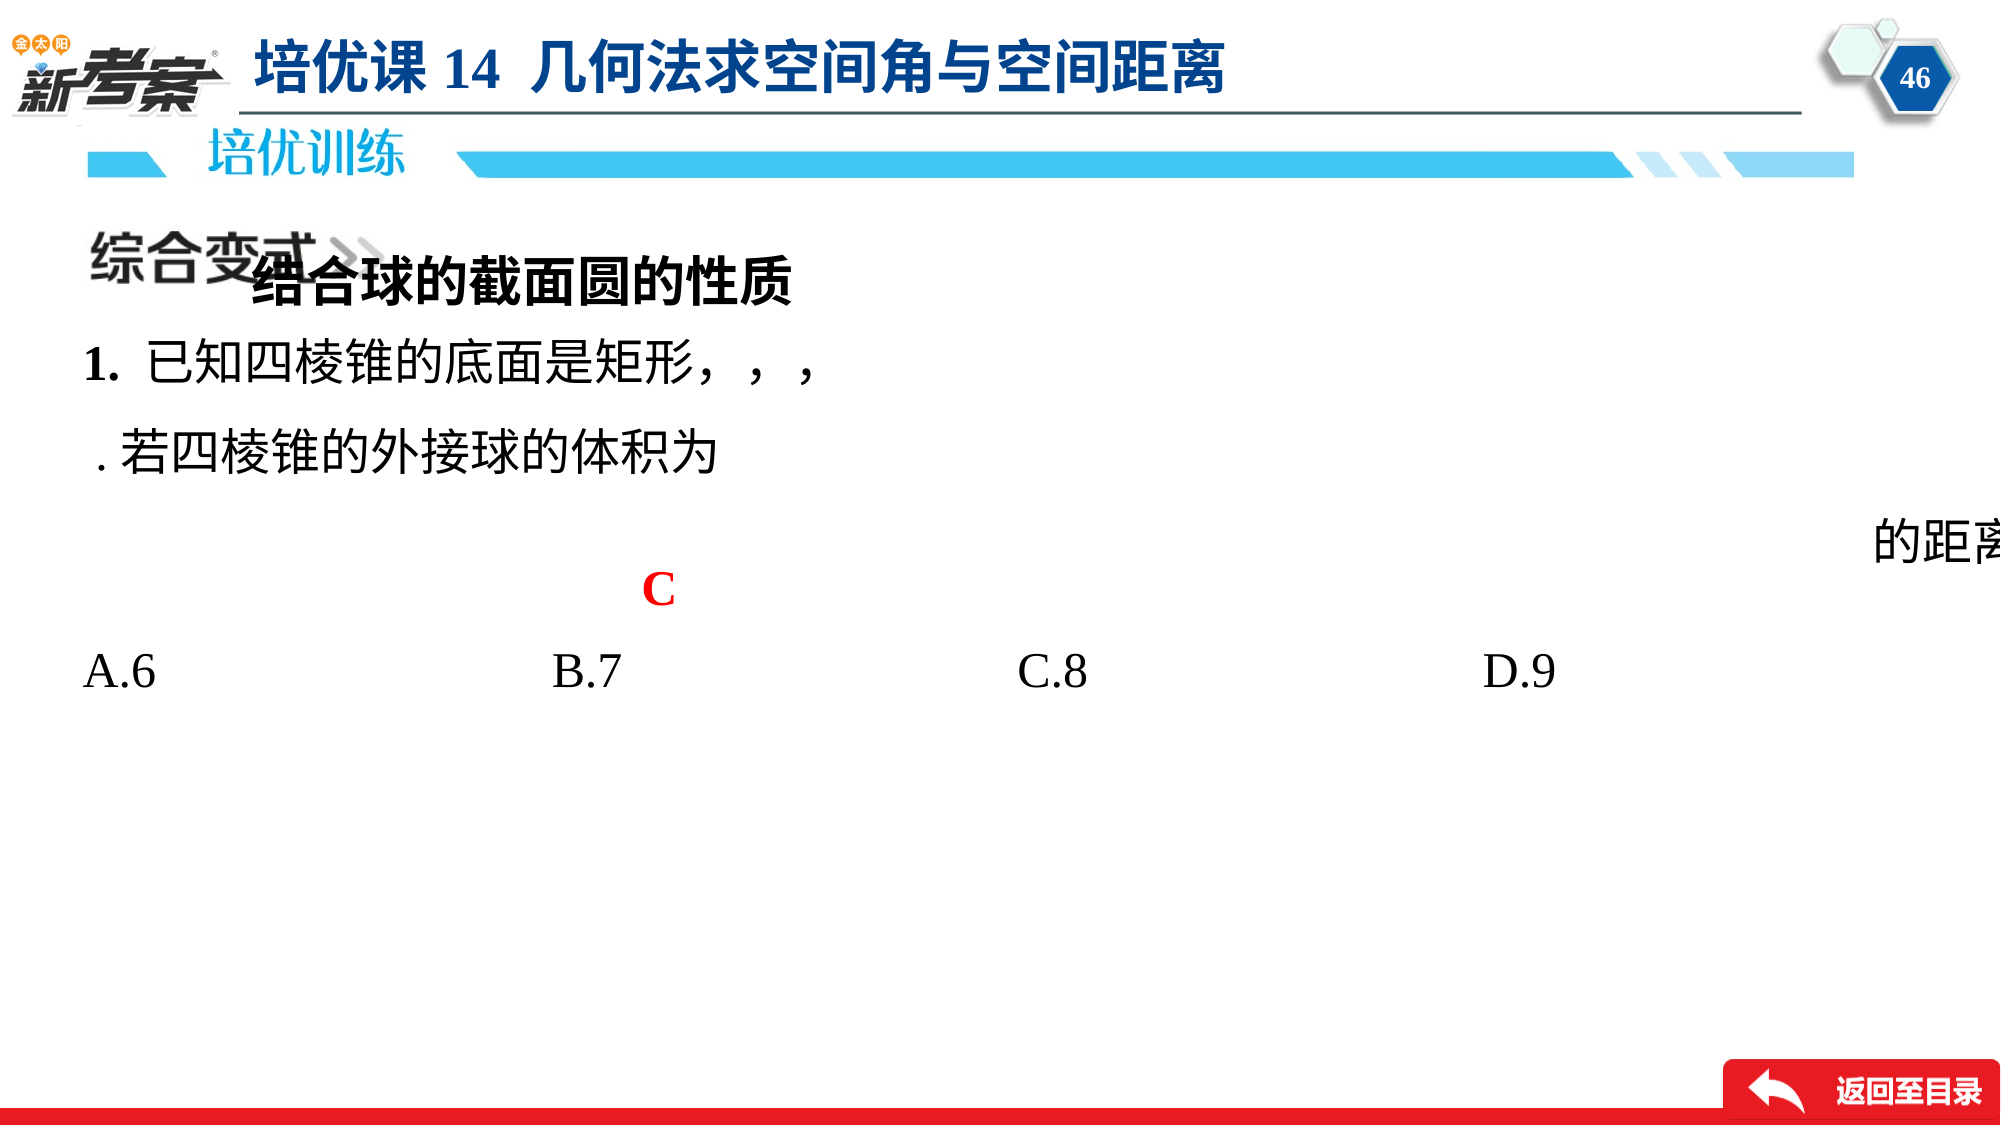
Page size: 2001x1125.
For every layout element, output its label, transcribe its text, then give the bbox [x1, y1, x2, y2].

text_box C [623, 527, 696, 607]
picture [1991, 548, 2000, 555]
picture [0, 0, 2001, 1125]
text_box &10& 结合球的截面圆的性质 [82, 203, 1917, 322]
text_box A.6 B.7 C.8 D.9 [82, 607, 1917, 688]
